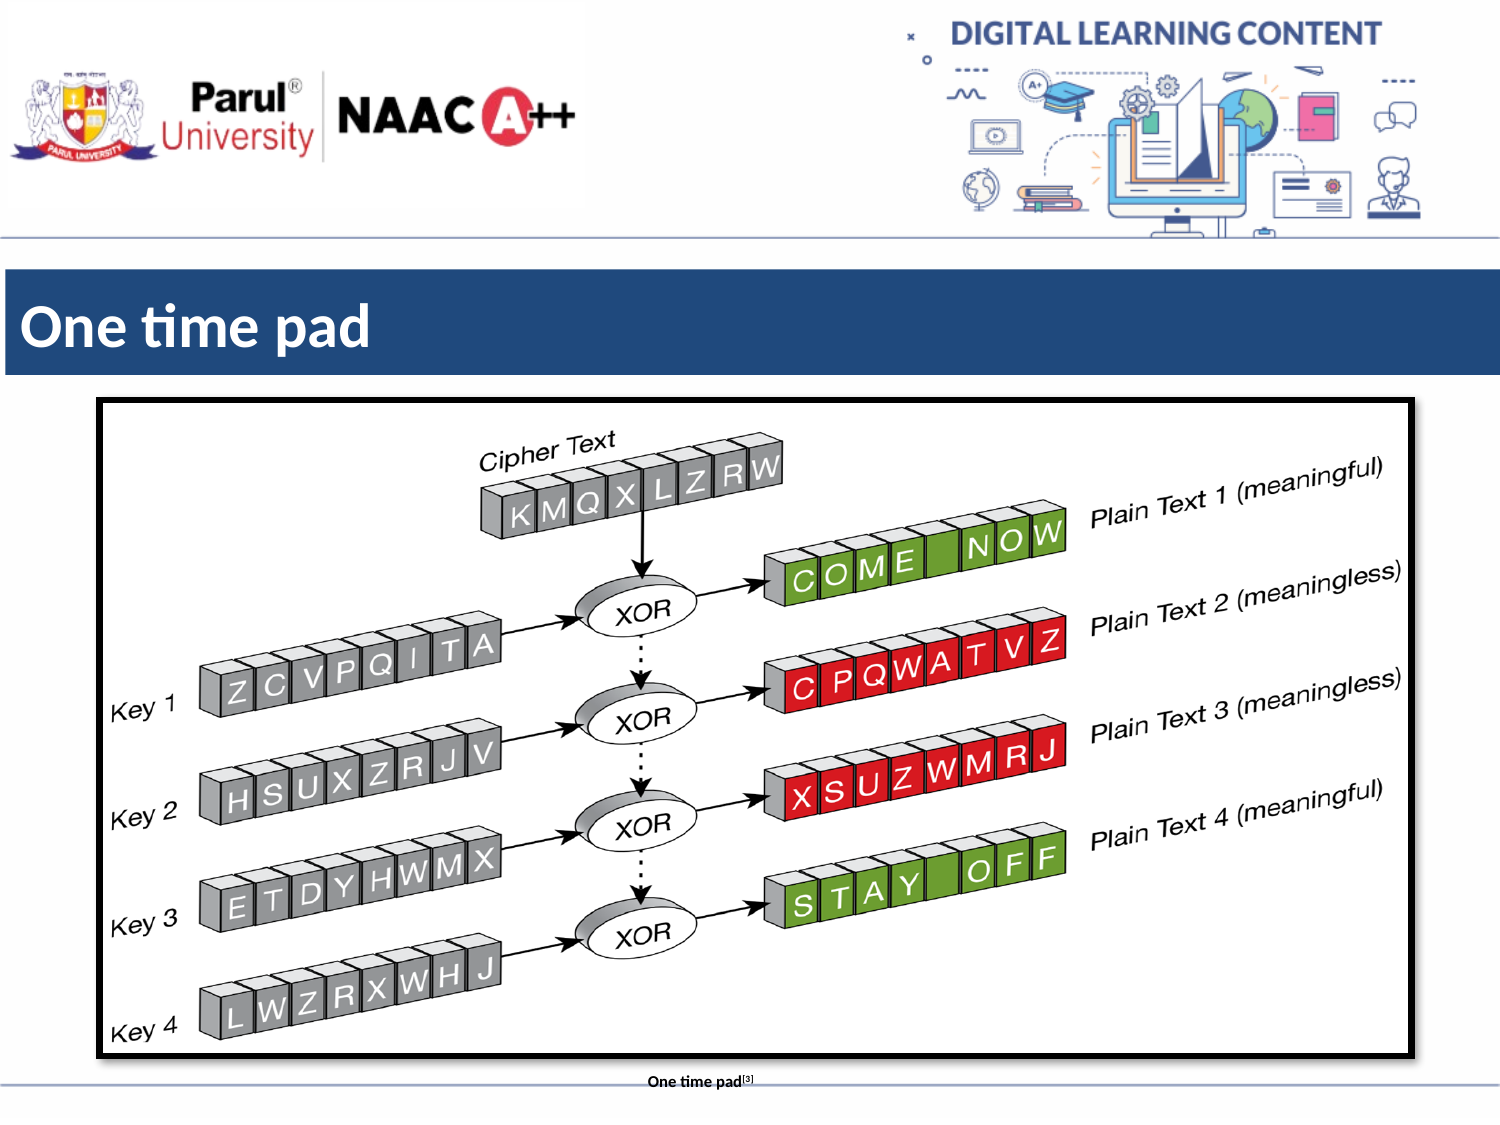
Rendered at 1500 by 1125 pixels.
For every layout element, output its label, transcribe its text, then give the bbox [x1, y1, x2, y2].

text_box One time pad[3] [626, 1063, 771, 1099]
text_box [31, 276, 1469, 368]
picture [0, 0, 1500, 1118]
text_box One time pad [5, 269, 1500, 375]
